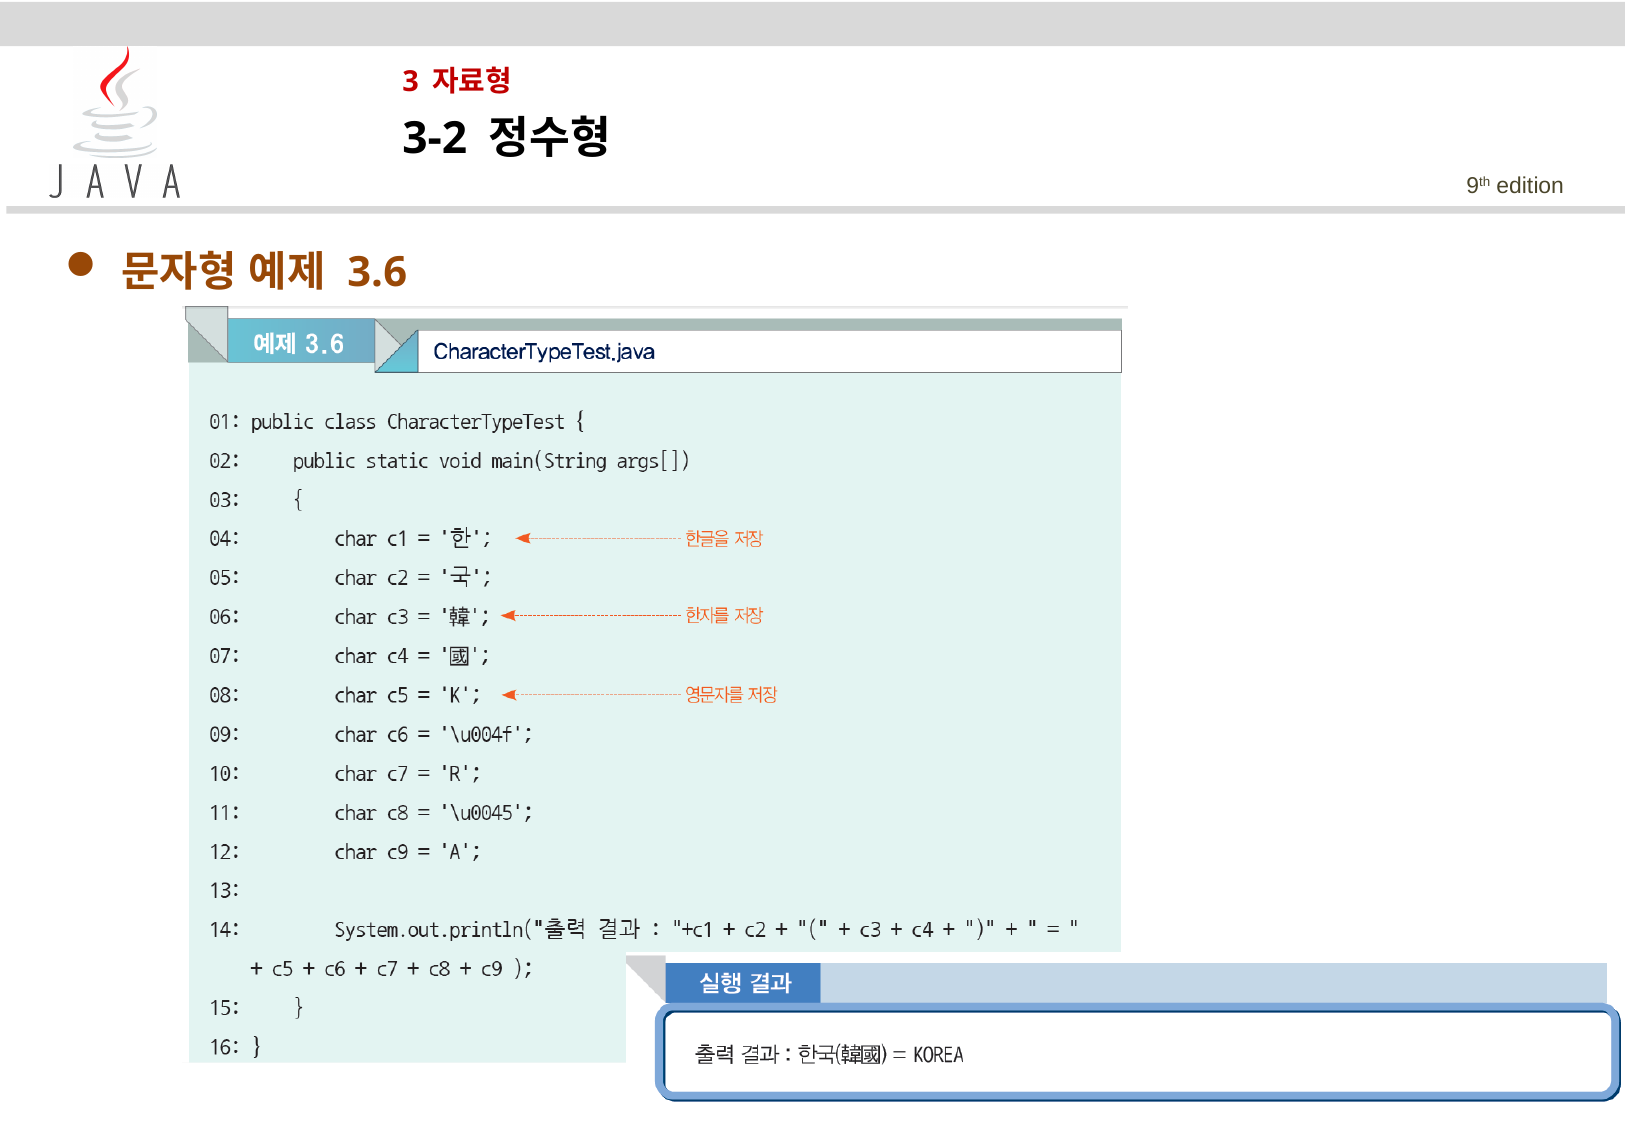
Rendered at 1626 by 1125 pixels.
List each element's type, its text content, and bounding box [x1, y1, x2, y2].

picture [73, 46, 157, 158]
list 문자형 예제 3.6 [48, 223, 1564, 1064]
picture [49, 164, 180, 198]
picture [181, 305, 1625, 1105]
title 3 자료형 [387, 54, 1393, 105]
list 3-2 정수형 [387, 101, 1545, 171]
